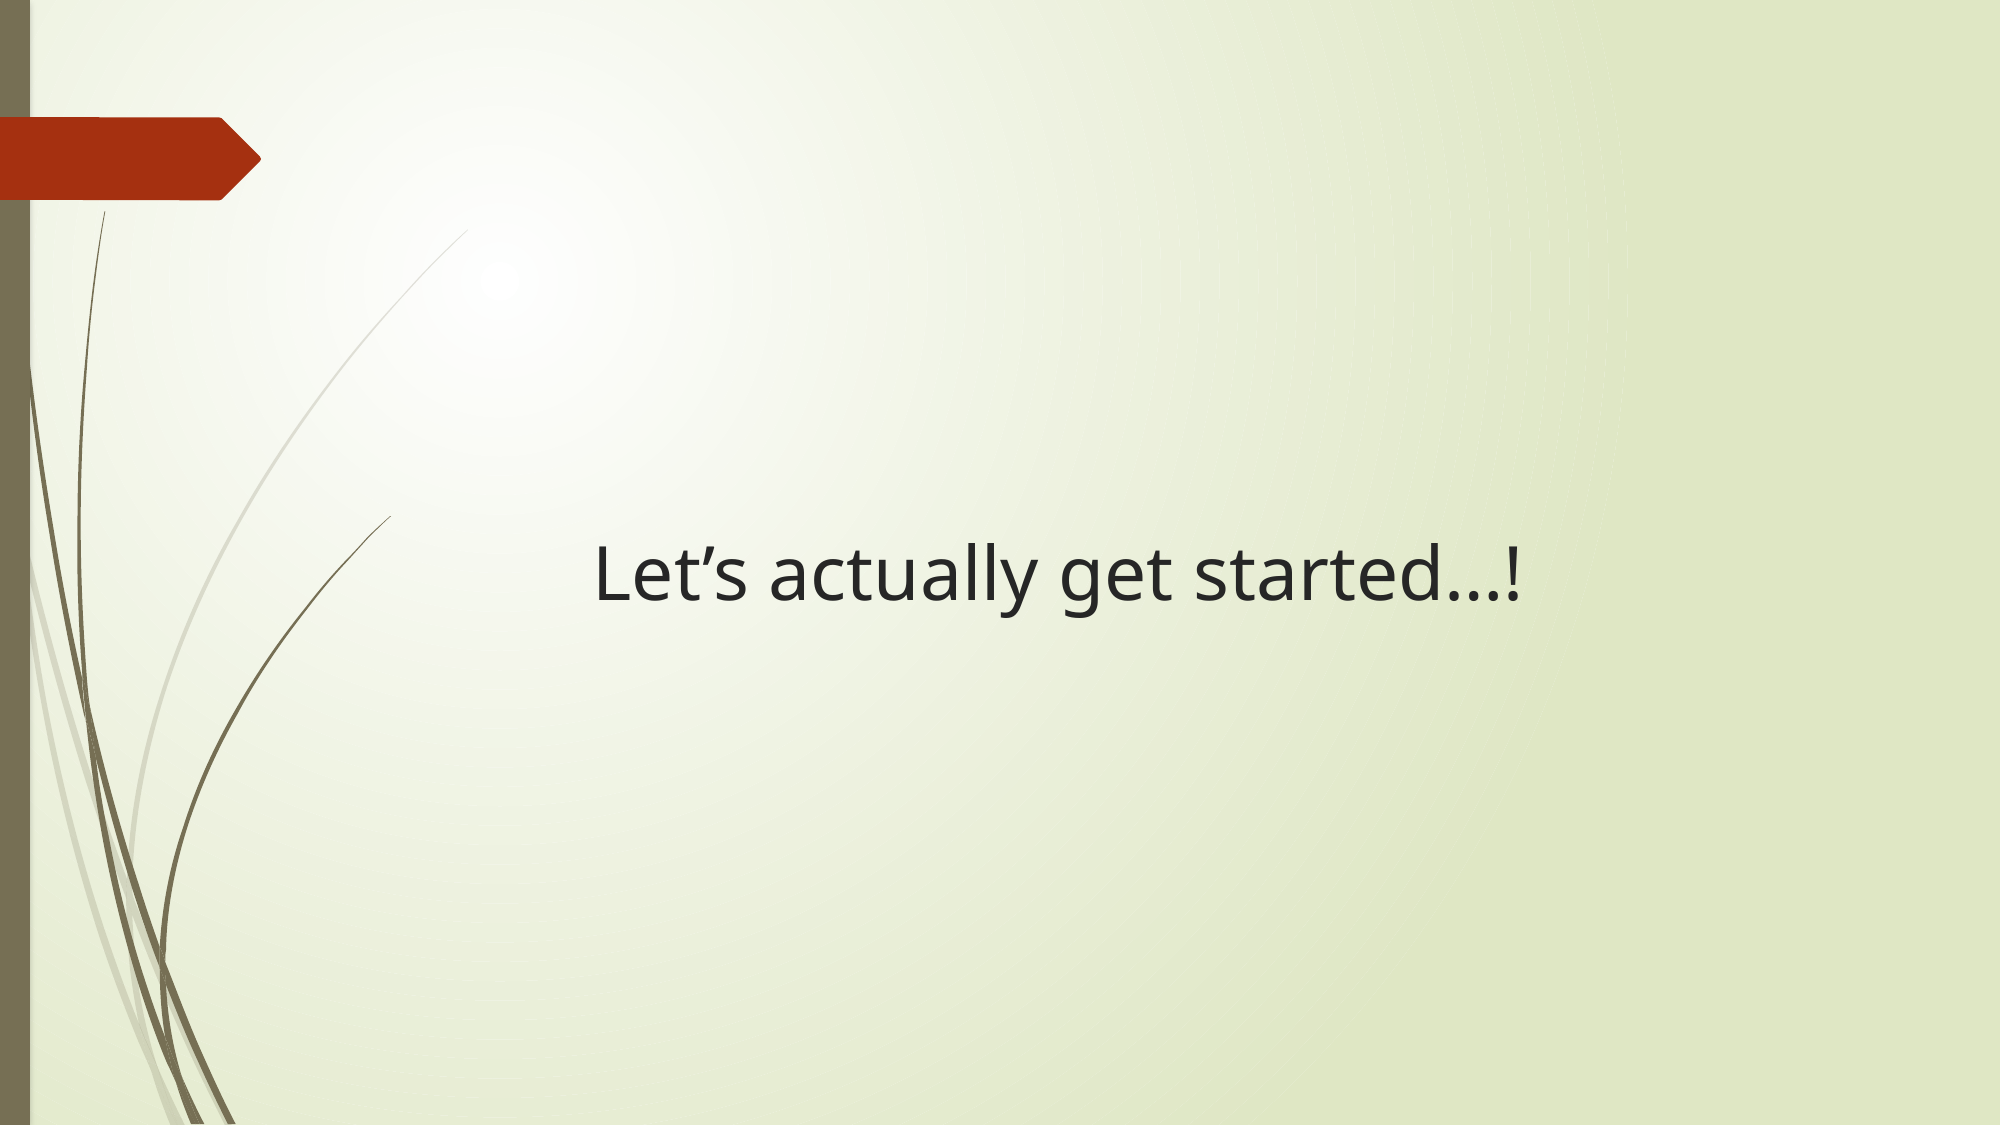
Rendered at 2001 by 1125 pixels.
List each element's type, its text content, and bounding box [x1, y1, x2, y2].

title Let’s actually get started…! [577, 517, 2000, 728]
